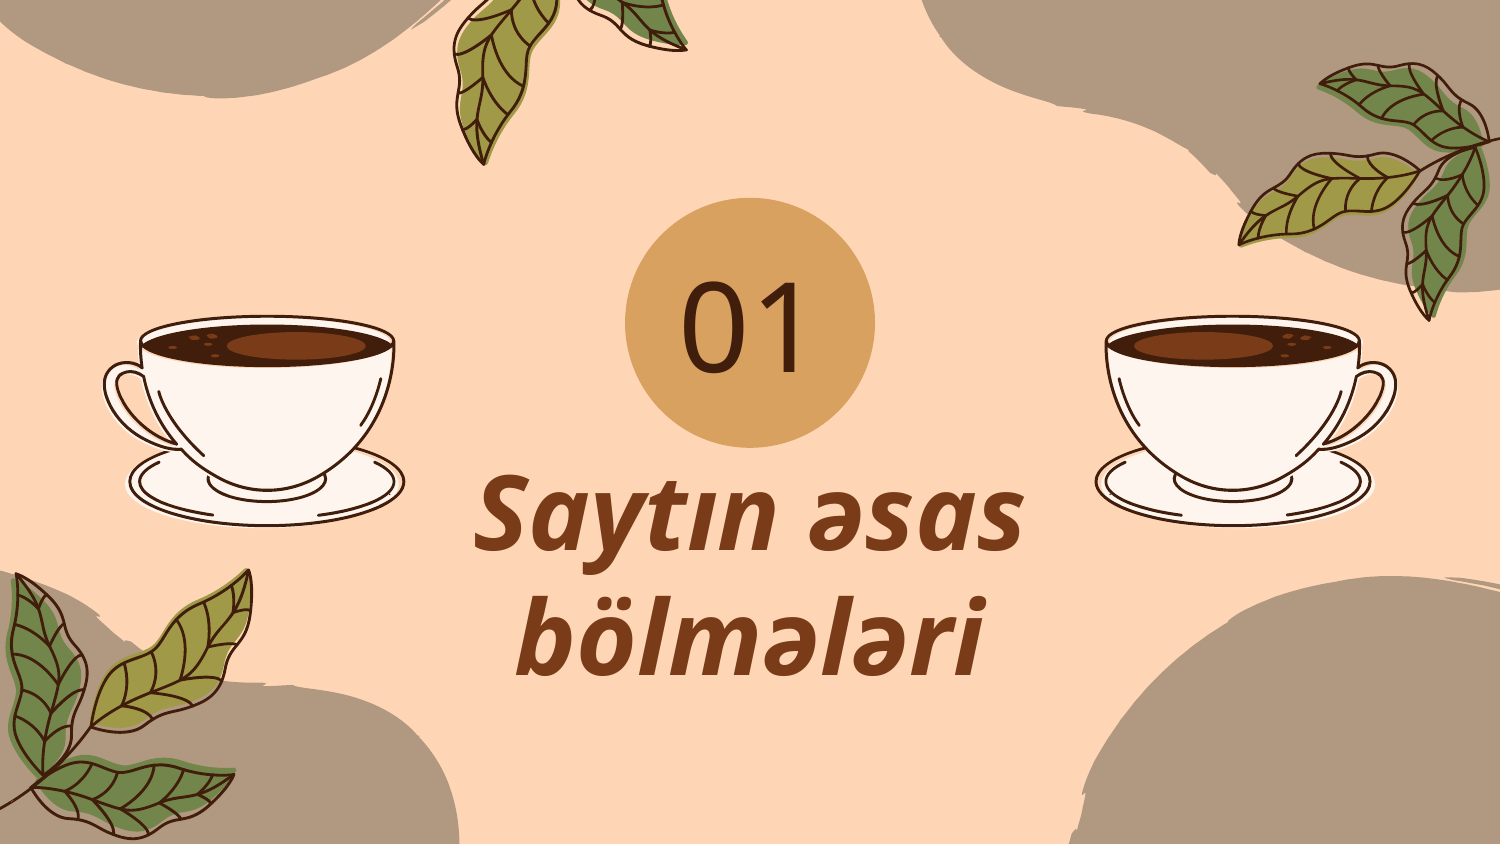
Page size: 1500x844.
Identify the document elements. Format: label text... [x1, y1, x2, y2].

text_box [625, 197, 876, 448]
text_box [101, 315, 405, 529]
title Saytın əsas bölmələri [419, 502, 1081, 641]
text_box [1095, 315, 1399, 529]
title 01 [650, 253, 850, 392]
